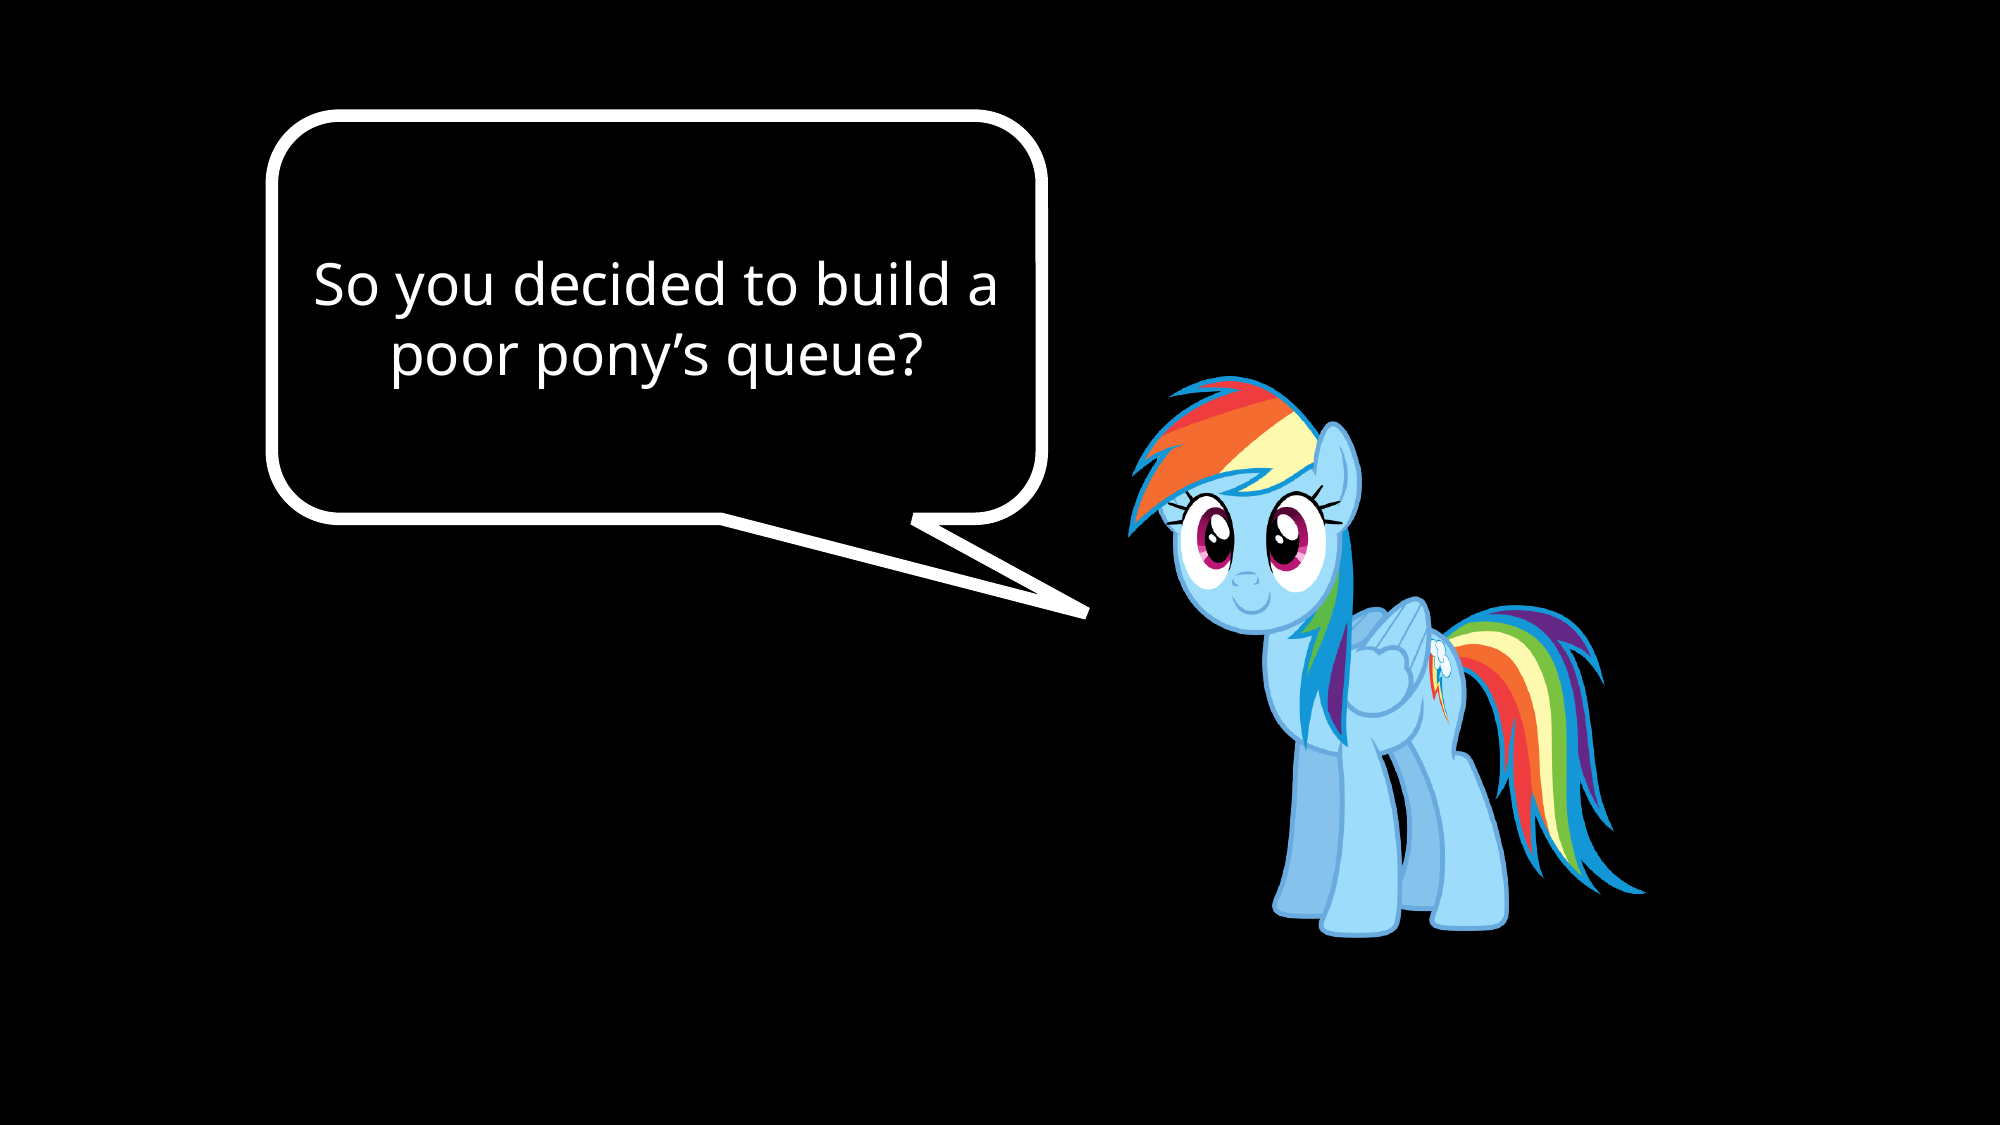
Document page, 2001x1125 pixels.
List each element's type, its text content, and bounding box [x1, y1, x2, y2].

picture [1128, 376, 1647, 940]
text_box So you decided to build a poor pony’s queue? [270, 114, 1088, 615]
